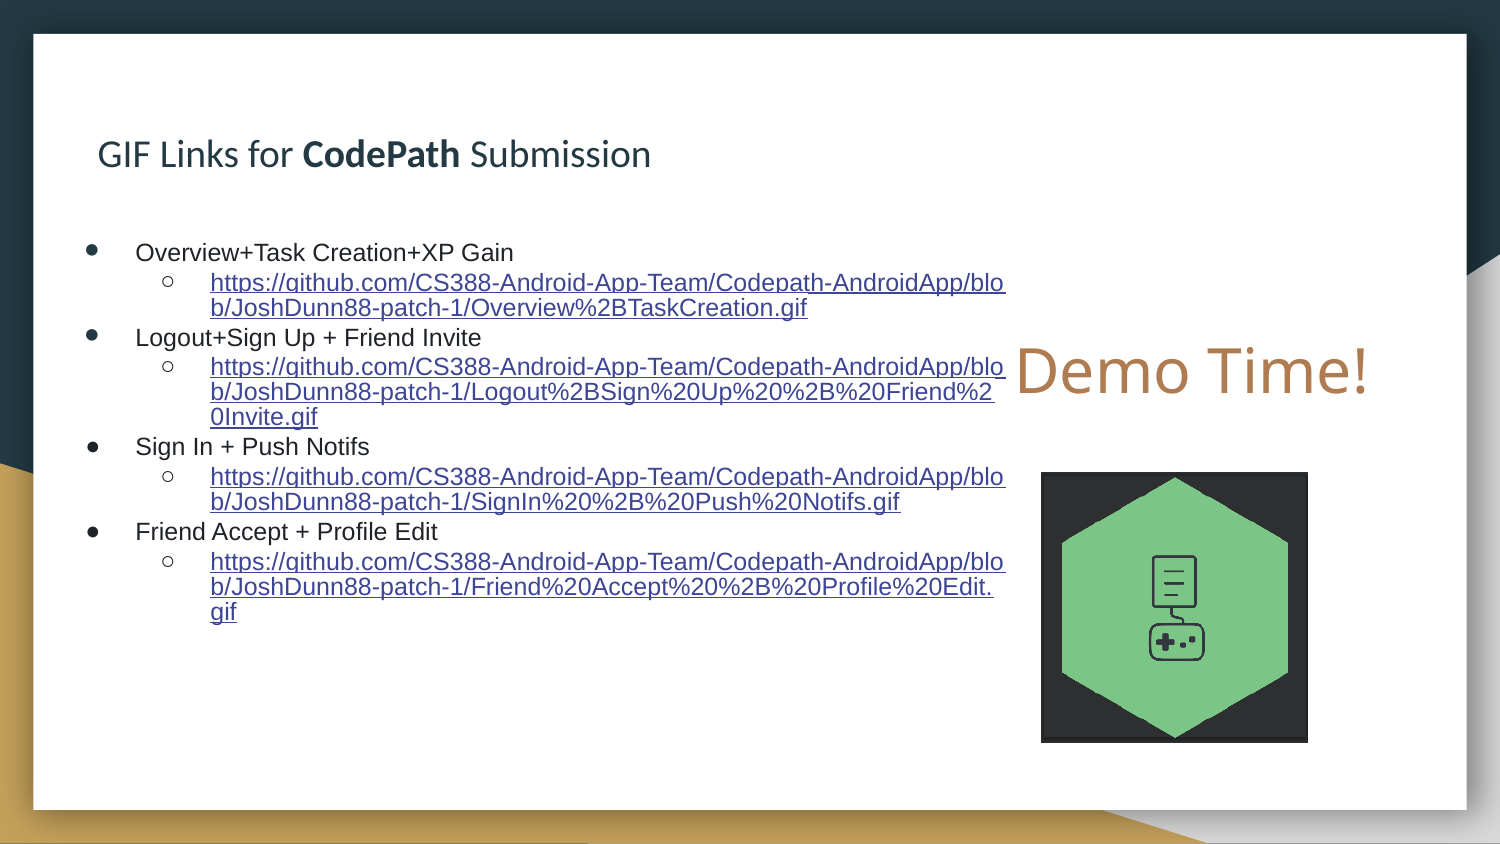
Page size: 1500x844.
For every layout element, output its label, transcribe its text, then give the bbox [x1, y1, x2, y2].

text_box GIF Links for CodePath Submission [82, 112, 748, 196]
picture [1041, 472, 1308, 744]
text_box Overview+Task Creation+XP Gain https://github.com/CS388-Android-App-Team/Codepath-AndroidApp/blob/JoshDunn88-patch-1/Overview%2BTaskCreation.gif Logout+Sign Up + Friend Invite https://github.com/CS388-Android-App-Team/Codepath-AndroidApp/blob/JoshDunn88-patch-1/Logout%2BSign%20Up%20%2B%20Friend%20Invite.gif Sign In + Push Notifs https://github.com/CS388-Android-App-Team/Codepath-AndroidApp/blob/JoshDunn88-patch-1/SignIn%20%2B%20Push%20Notifs.gif Friend Accept + Profile Edit https://github.com/CS388-Android-App-Team/Codepath-AndroidApp/blob/JoshDunn88-patch-1/Friend%20Accept%20%2B%20Profile%20Edit.gif [45, 221, 1023, 768]
title Demo Time! [1023, 315, 1456, 473]
